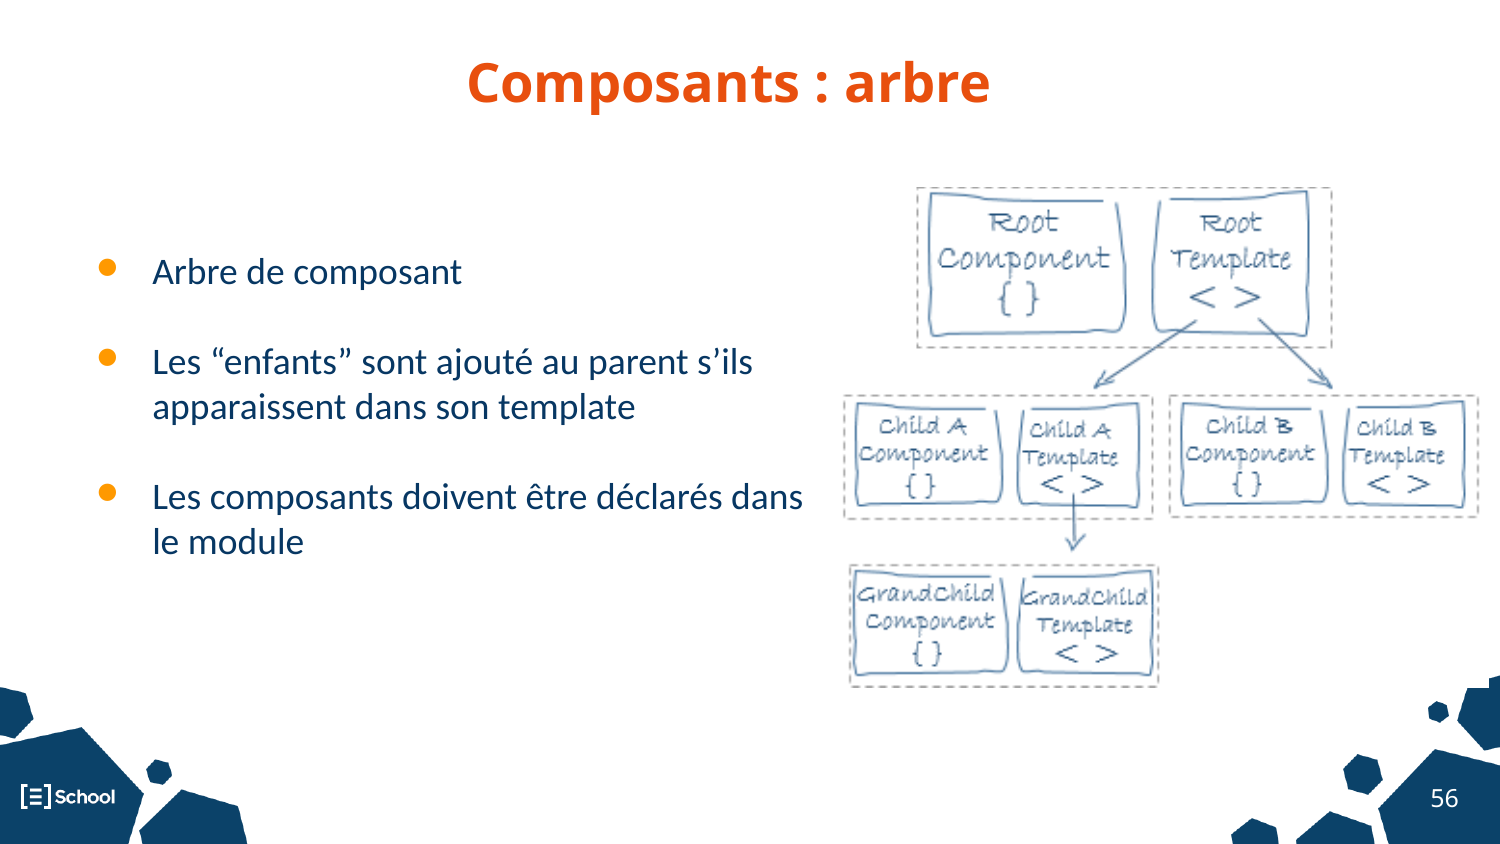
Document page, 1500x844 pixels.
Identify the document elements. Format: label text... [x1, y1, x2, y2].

picture [0, 0, 1500, 844]
text_box Arbre de composant Les “enfants” sont ajouté au parent s’ils apparaissent dans son template Les composants doivent être déclarés dans le module [62, 231, 852, 780]
text_box Composants : arbre [37, 33, 1420, 109]
slide_number ‹#› [1383, 767, 1474, 832]
